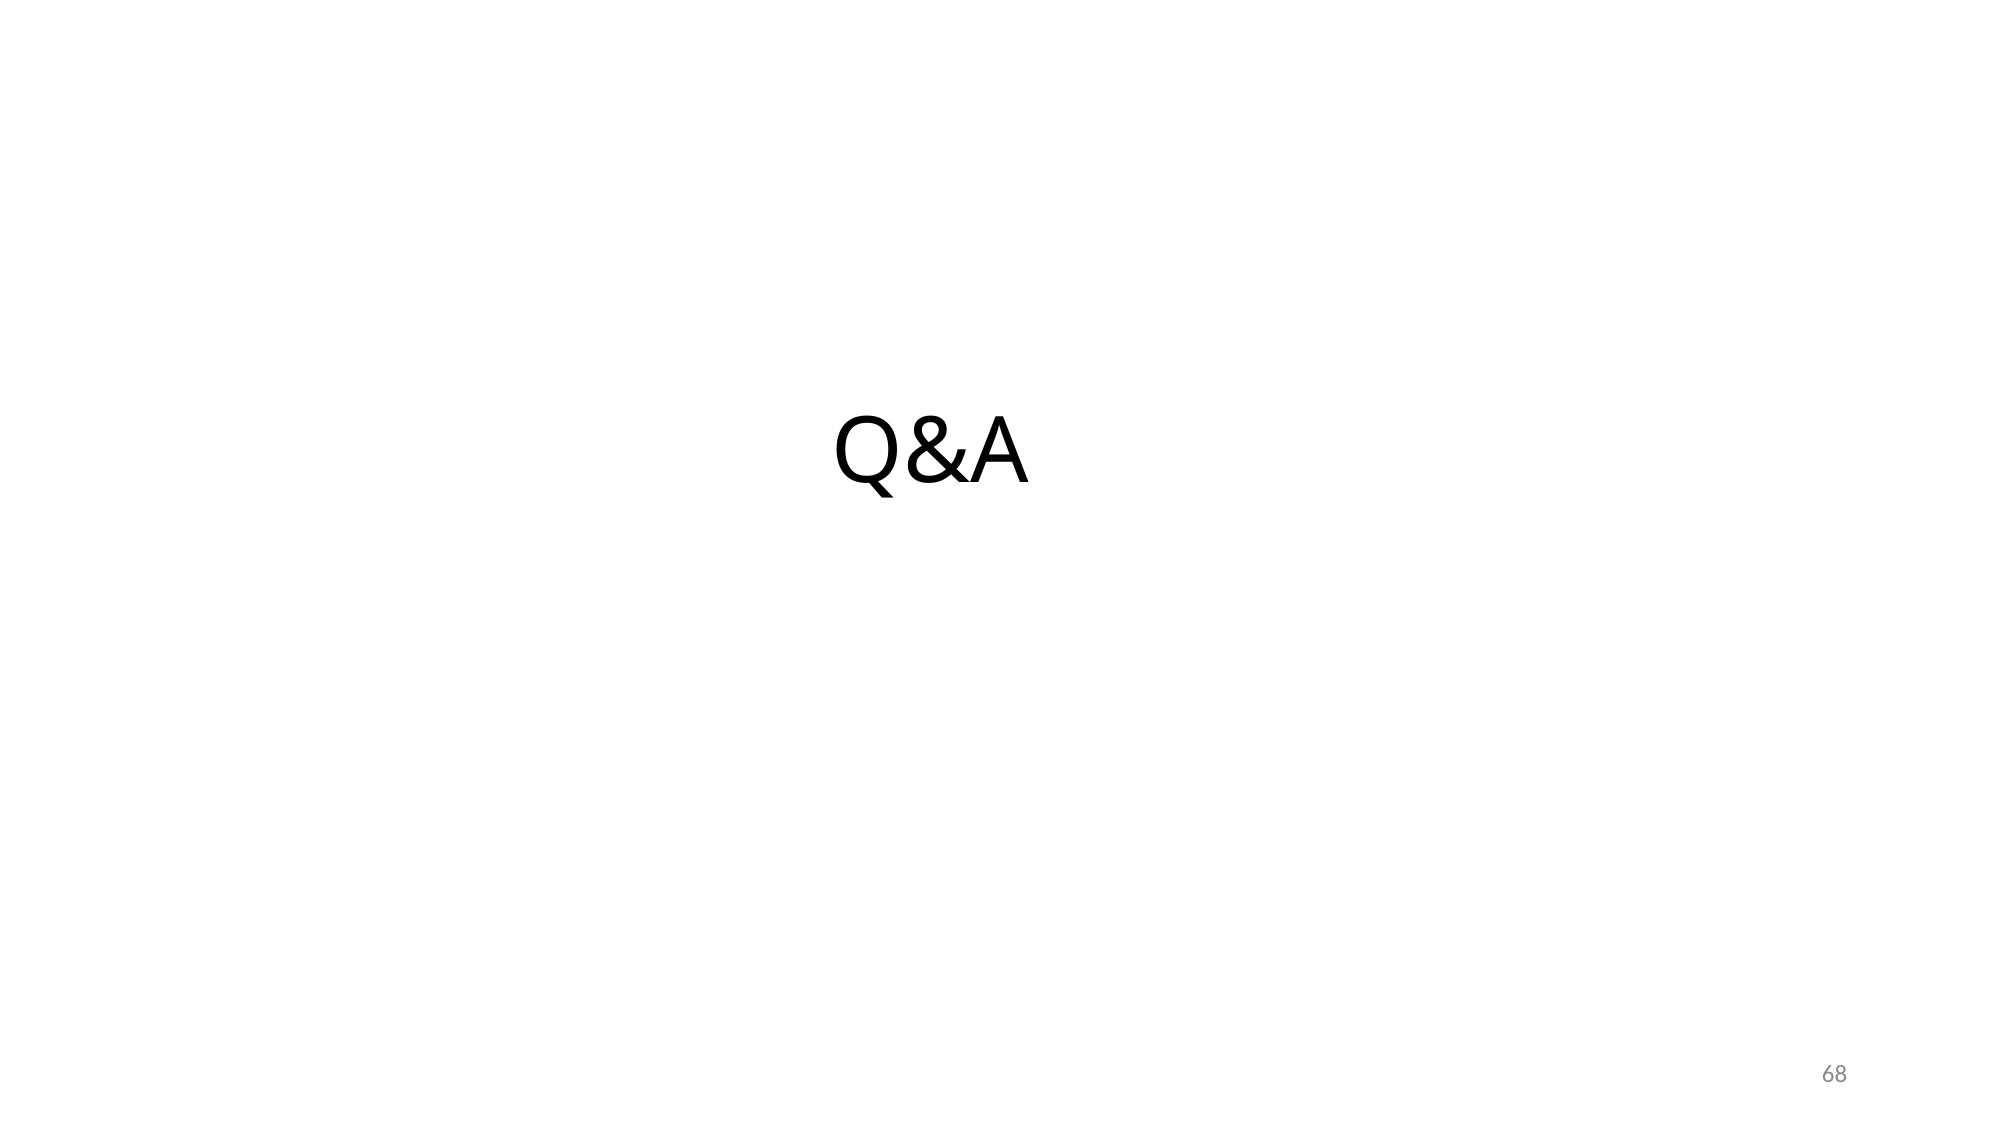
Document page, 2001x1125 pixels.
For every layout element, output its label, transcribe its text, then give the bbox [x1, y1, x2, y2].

title Q&A [0, 403, 1861, 515]
slide_number 68 [1412, 1042, 1863, 1103]
